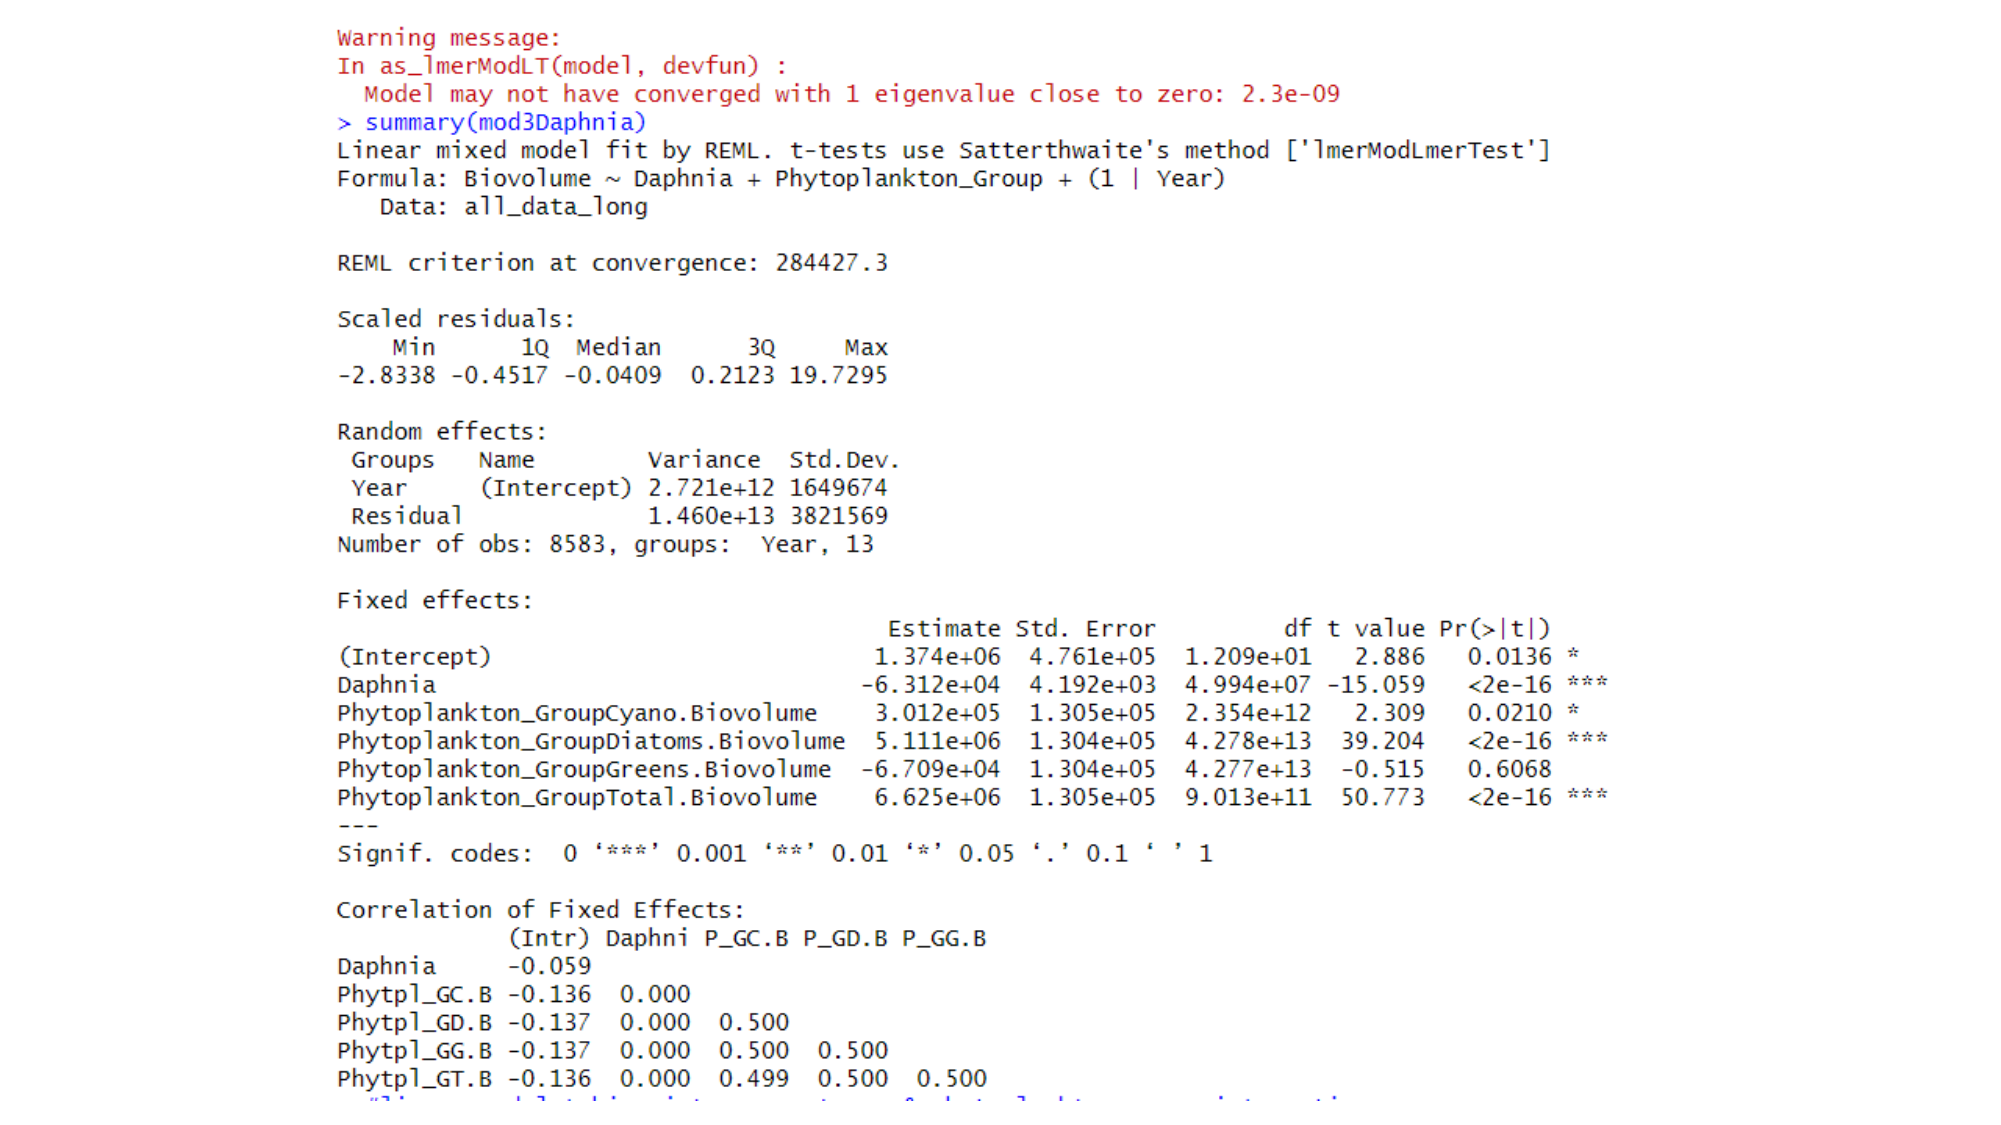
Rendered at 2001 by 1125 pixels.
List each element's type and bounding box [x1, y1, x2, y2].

picture [326, 23, 1674, 1102]
